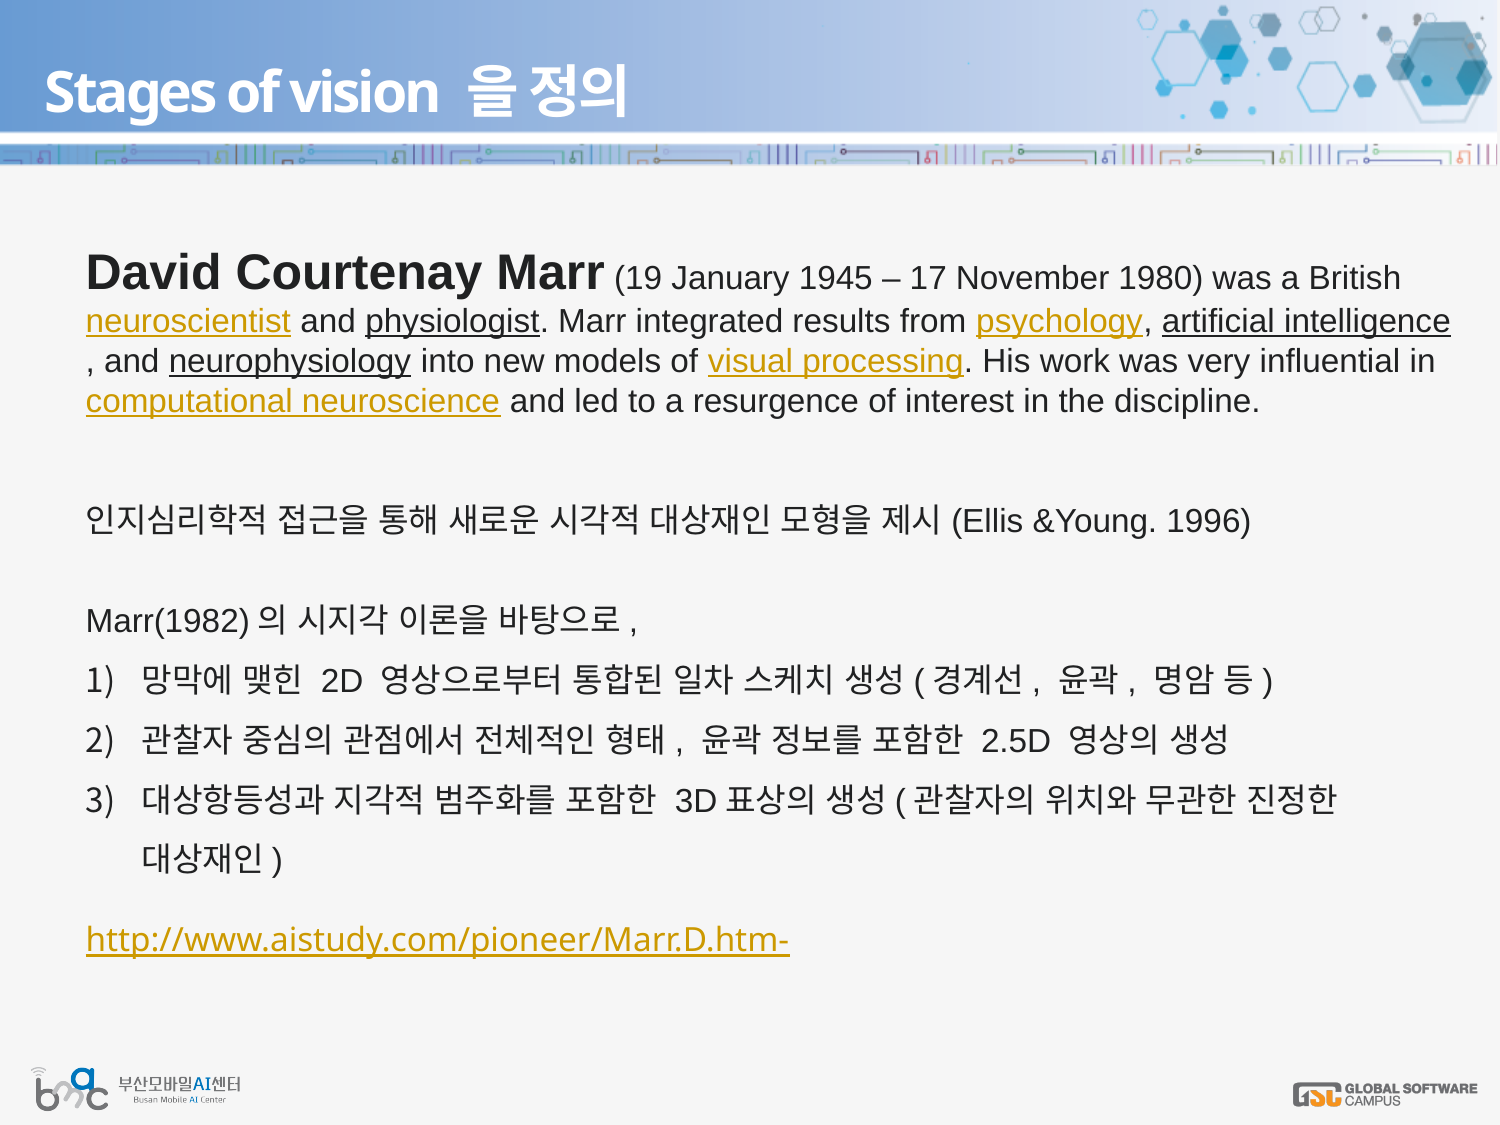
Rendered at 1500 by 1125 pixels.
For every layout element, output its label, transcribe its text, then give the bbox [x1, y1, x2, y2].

picture [1283, 1072, 1487, 1116]
text_box David Courtenay Marr (19 January 1945 – 17 November 1980) was a British neuroscientist and physiologist. Marr integrated results from psychology, artificial intelligence, and neurophysiology into new models of visual processing. His work was very influential in computational neuroscience and led to a resurgence of interest in the discipline. 인지심리학적 접근을 통해 새로운 시각적 대상재인 모형을 제시(Ellis &Young. 1996) Marr(1982)의 시지각 이론을 바탕으로, 망막에 맺힌 2D 영상으로부터 통합된 일차 스케치 생성(경계선, 윤곽, 명암 등) 관찰자 중심의 관점에서 전체적인 형태, 윤곽 정보를 포함한 2.5D 영상의 생성 대상항등성과 지각적 범주화를 포함한 3D표상의 생성(관찰자의 위치와 무관한 진정한 대상재인) http://www.aistudy.com/pioneer/Marr.D.htm- [70, 232, 1471, 971]
picture [0, 0, 1498, 1057]
picture [27, 1059, 245, 1114]
title Stages of vision 을 정의 [29, 48, 1471, 132]
